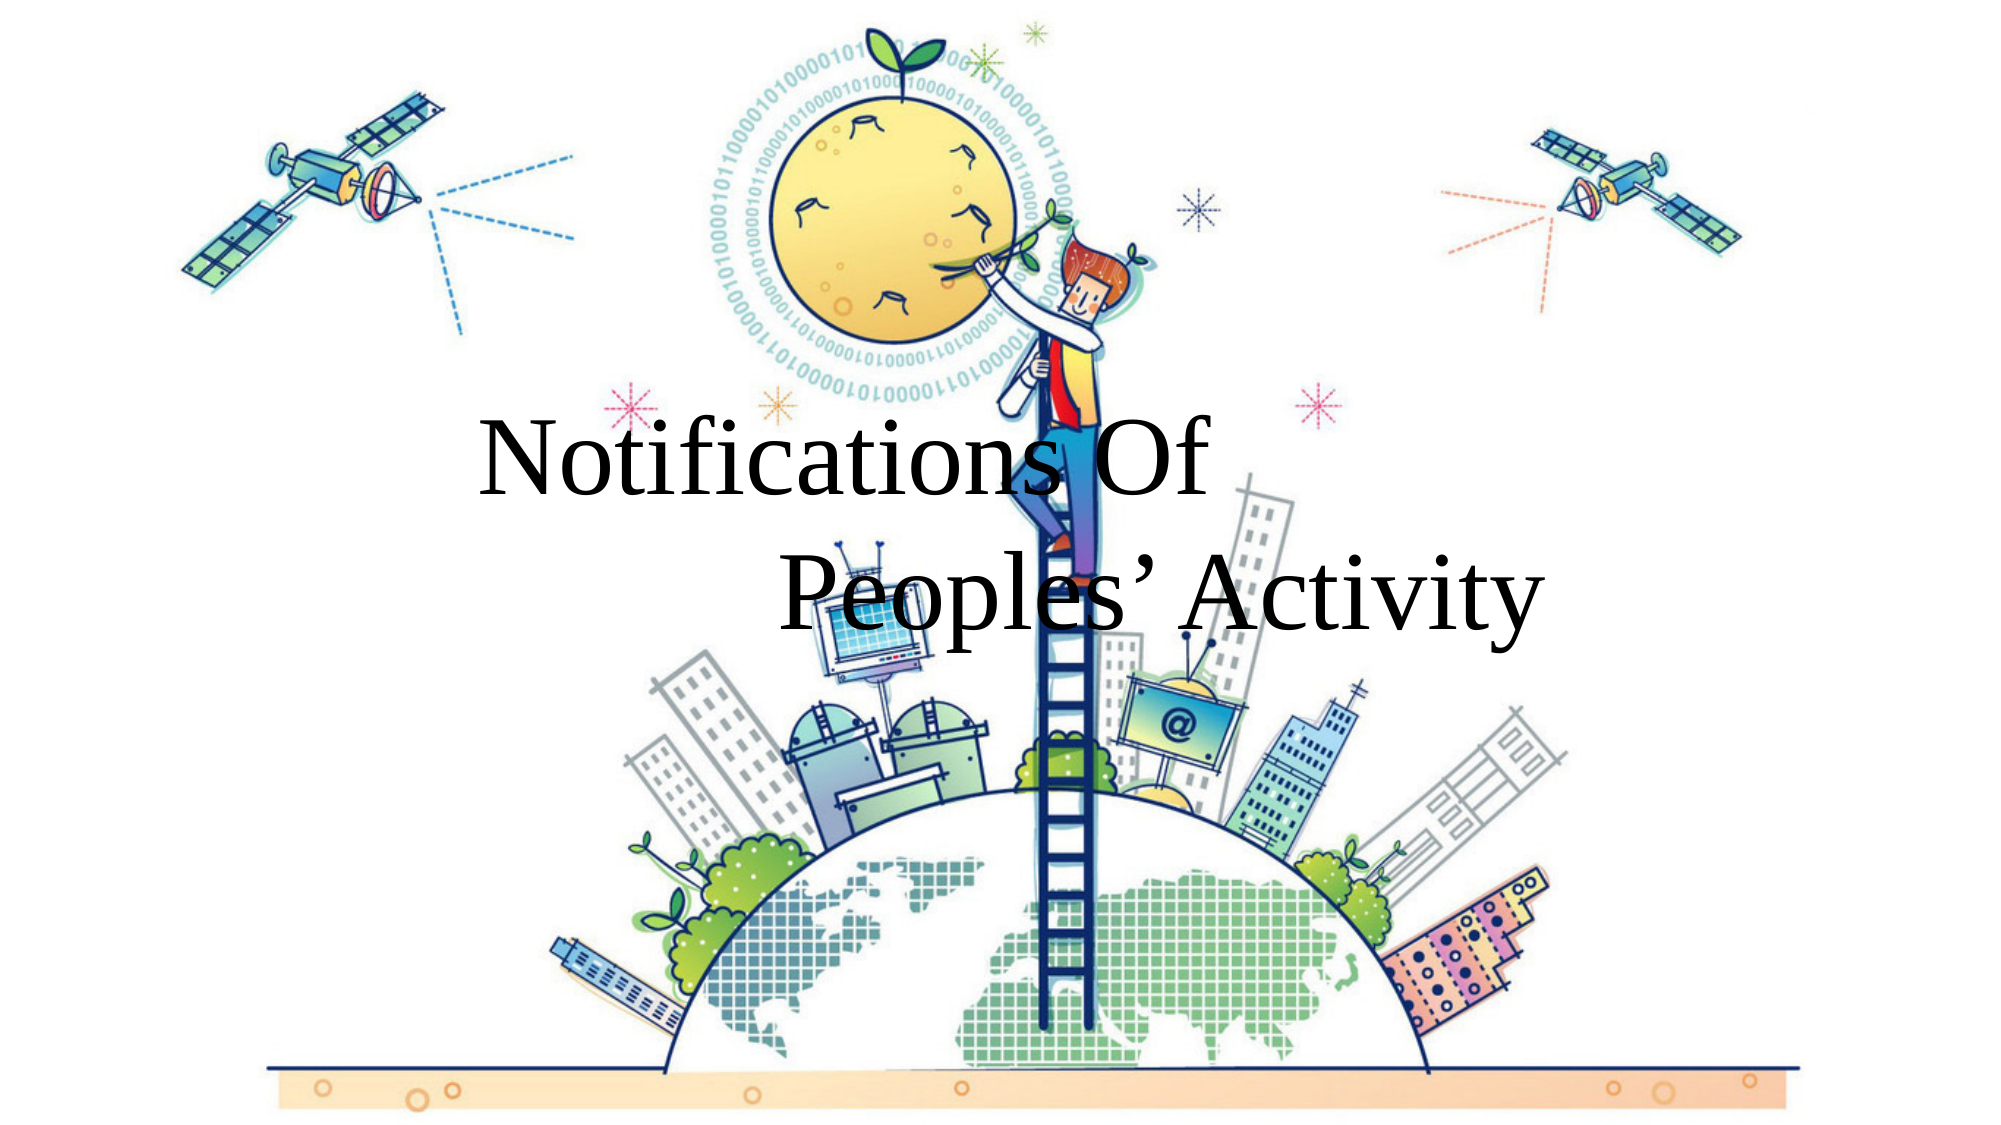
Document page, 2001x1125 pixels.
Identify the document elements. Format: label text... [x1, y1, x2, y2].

text_box Notifications Of Peoples’ Activity [462, 375, 1638, 660]
picture [0, 0, 2001, 1125]
